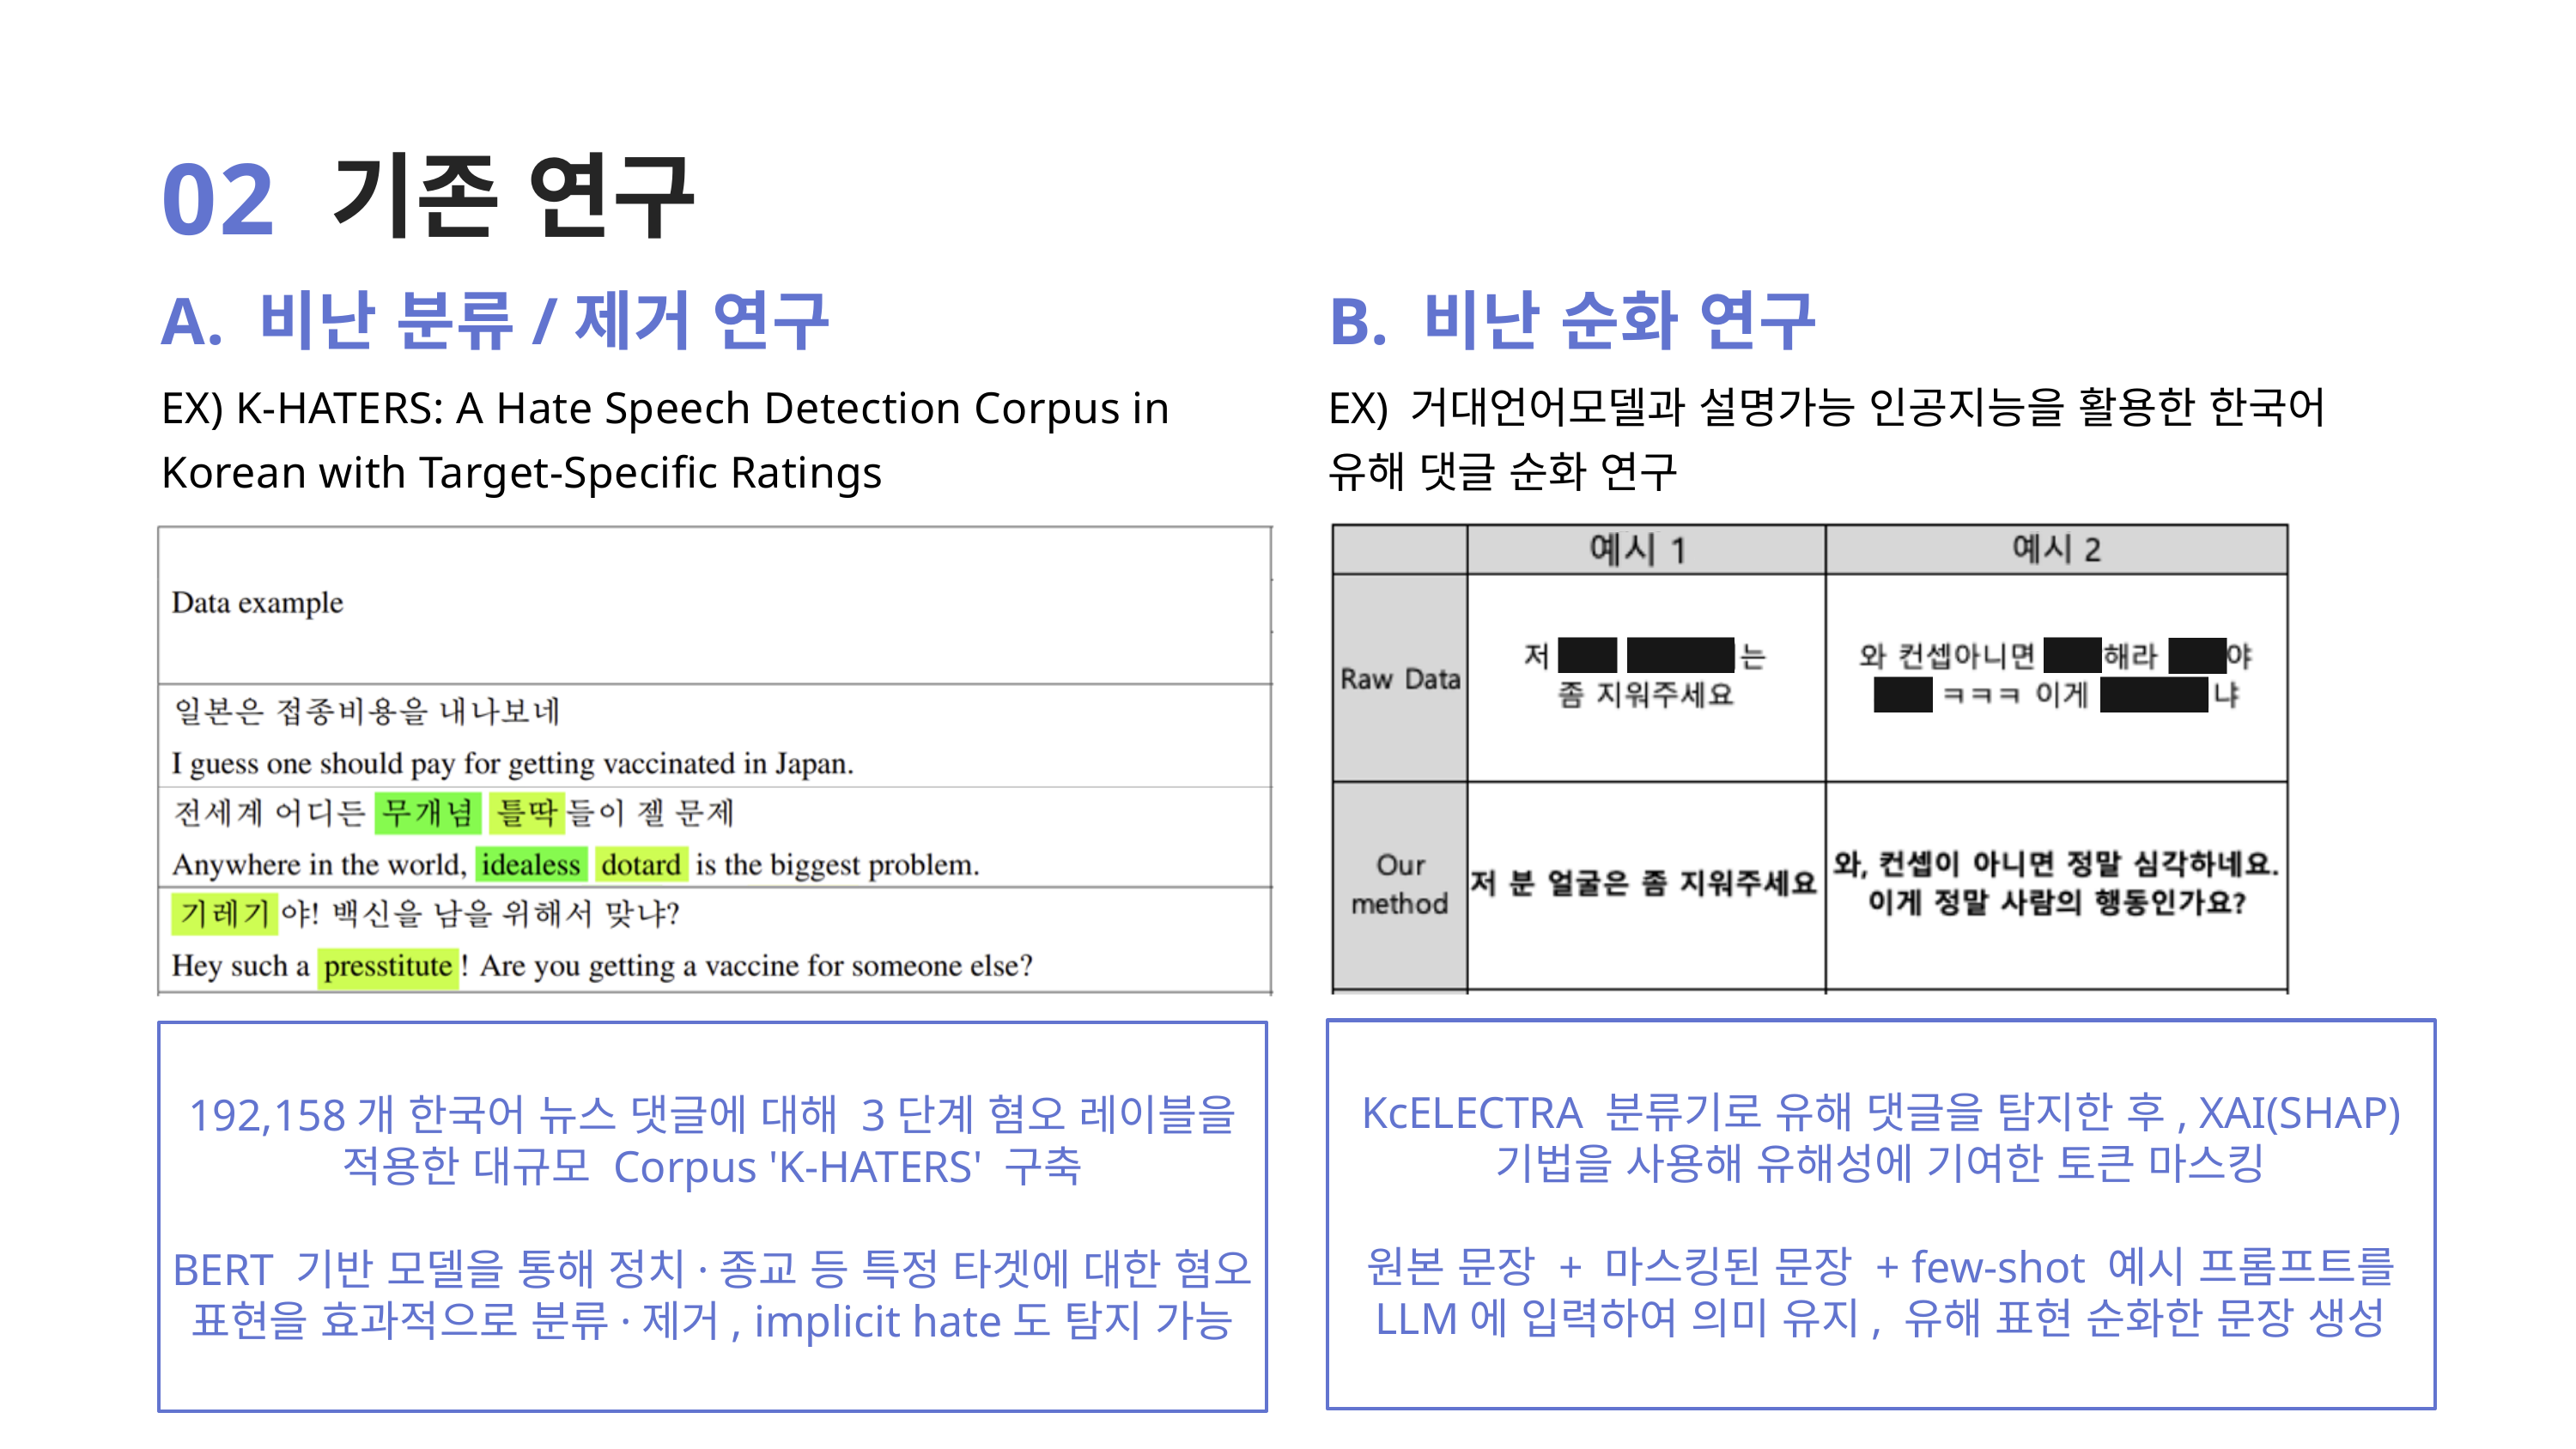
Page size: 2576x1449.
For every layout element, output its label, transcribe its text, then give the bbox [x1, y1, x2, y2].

text_box 02 [161, 58, 358, 228]
text_box 기존 연구 [330, 63, 1868, 249]
picture [1327, 517, 2293, 997]
text_box 192,158개 한국어 뉴스 댓글에 대해 3단계 혐오 레이블을 적용한 대규모 Corpus 'K-HATERS' 구축 BERT 기반 모델을 통해 정치·종교 등 특정 타겟에 대한 혐오 표현을 효과적으로 분류·제거, implicit hate도 탐지 가능 [157, 1021, 1268, 1413]
text_box A. 비난 분류/제거 연구 [161, 228, 1009, 358]
text_box EX) 거대언어모델과 설명가능 인공지능을 활용한 한국어 유해 댓글 순화 연구 [1327, 367, 2413, 497]
text_box B. 비난 순화 연구 [1327, 228, 2190, 358]
picture [149, 515, 1278, 1002]
text_box EX) K-HATERS: A Hate Speech Detection Corpus in Korean with Target-Specific Ratings [161, 367, 1247, 497]
text_box KcELECTRA 분류기로 유해 댓글을 탐지한 후, XAI(SHAP) 기법을 사용해 유해성에 기여한 토큰 마스킹 원본 문장 + 마스킹된 문장 + few-shot 예시 프롬프트를 LLM에 입력하여 의미 유지, 유해 표현 순화한 문장 생성 [1326, 1018, 2437, 1410]
